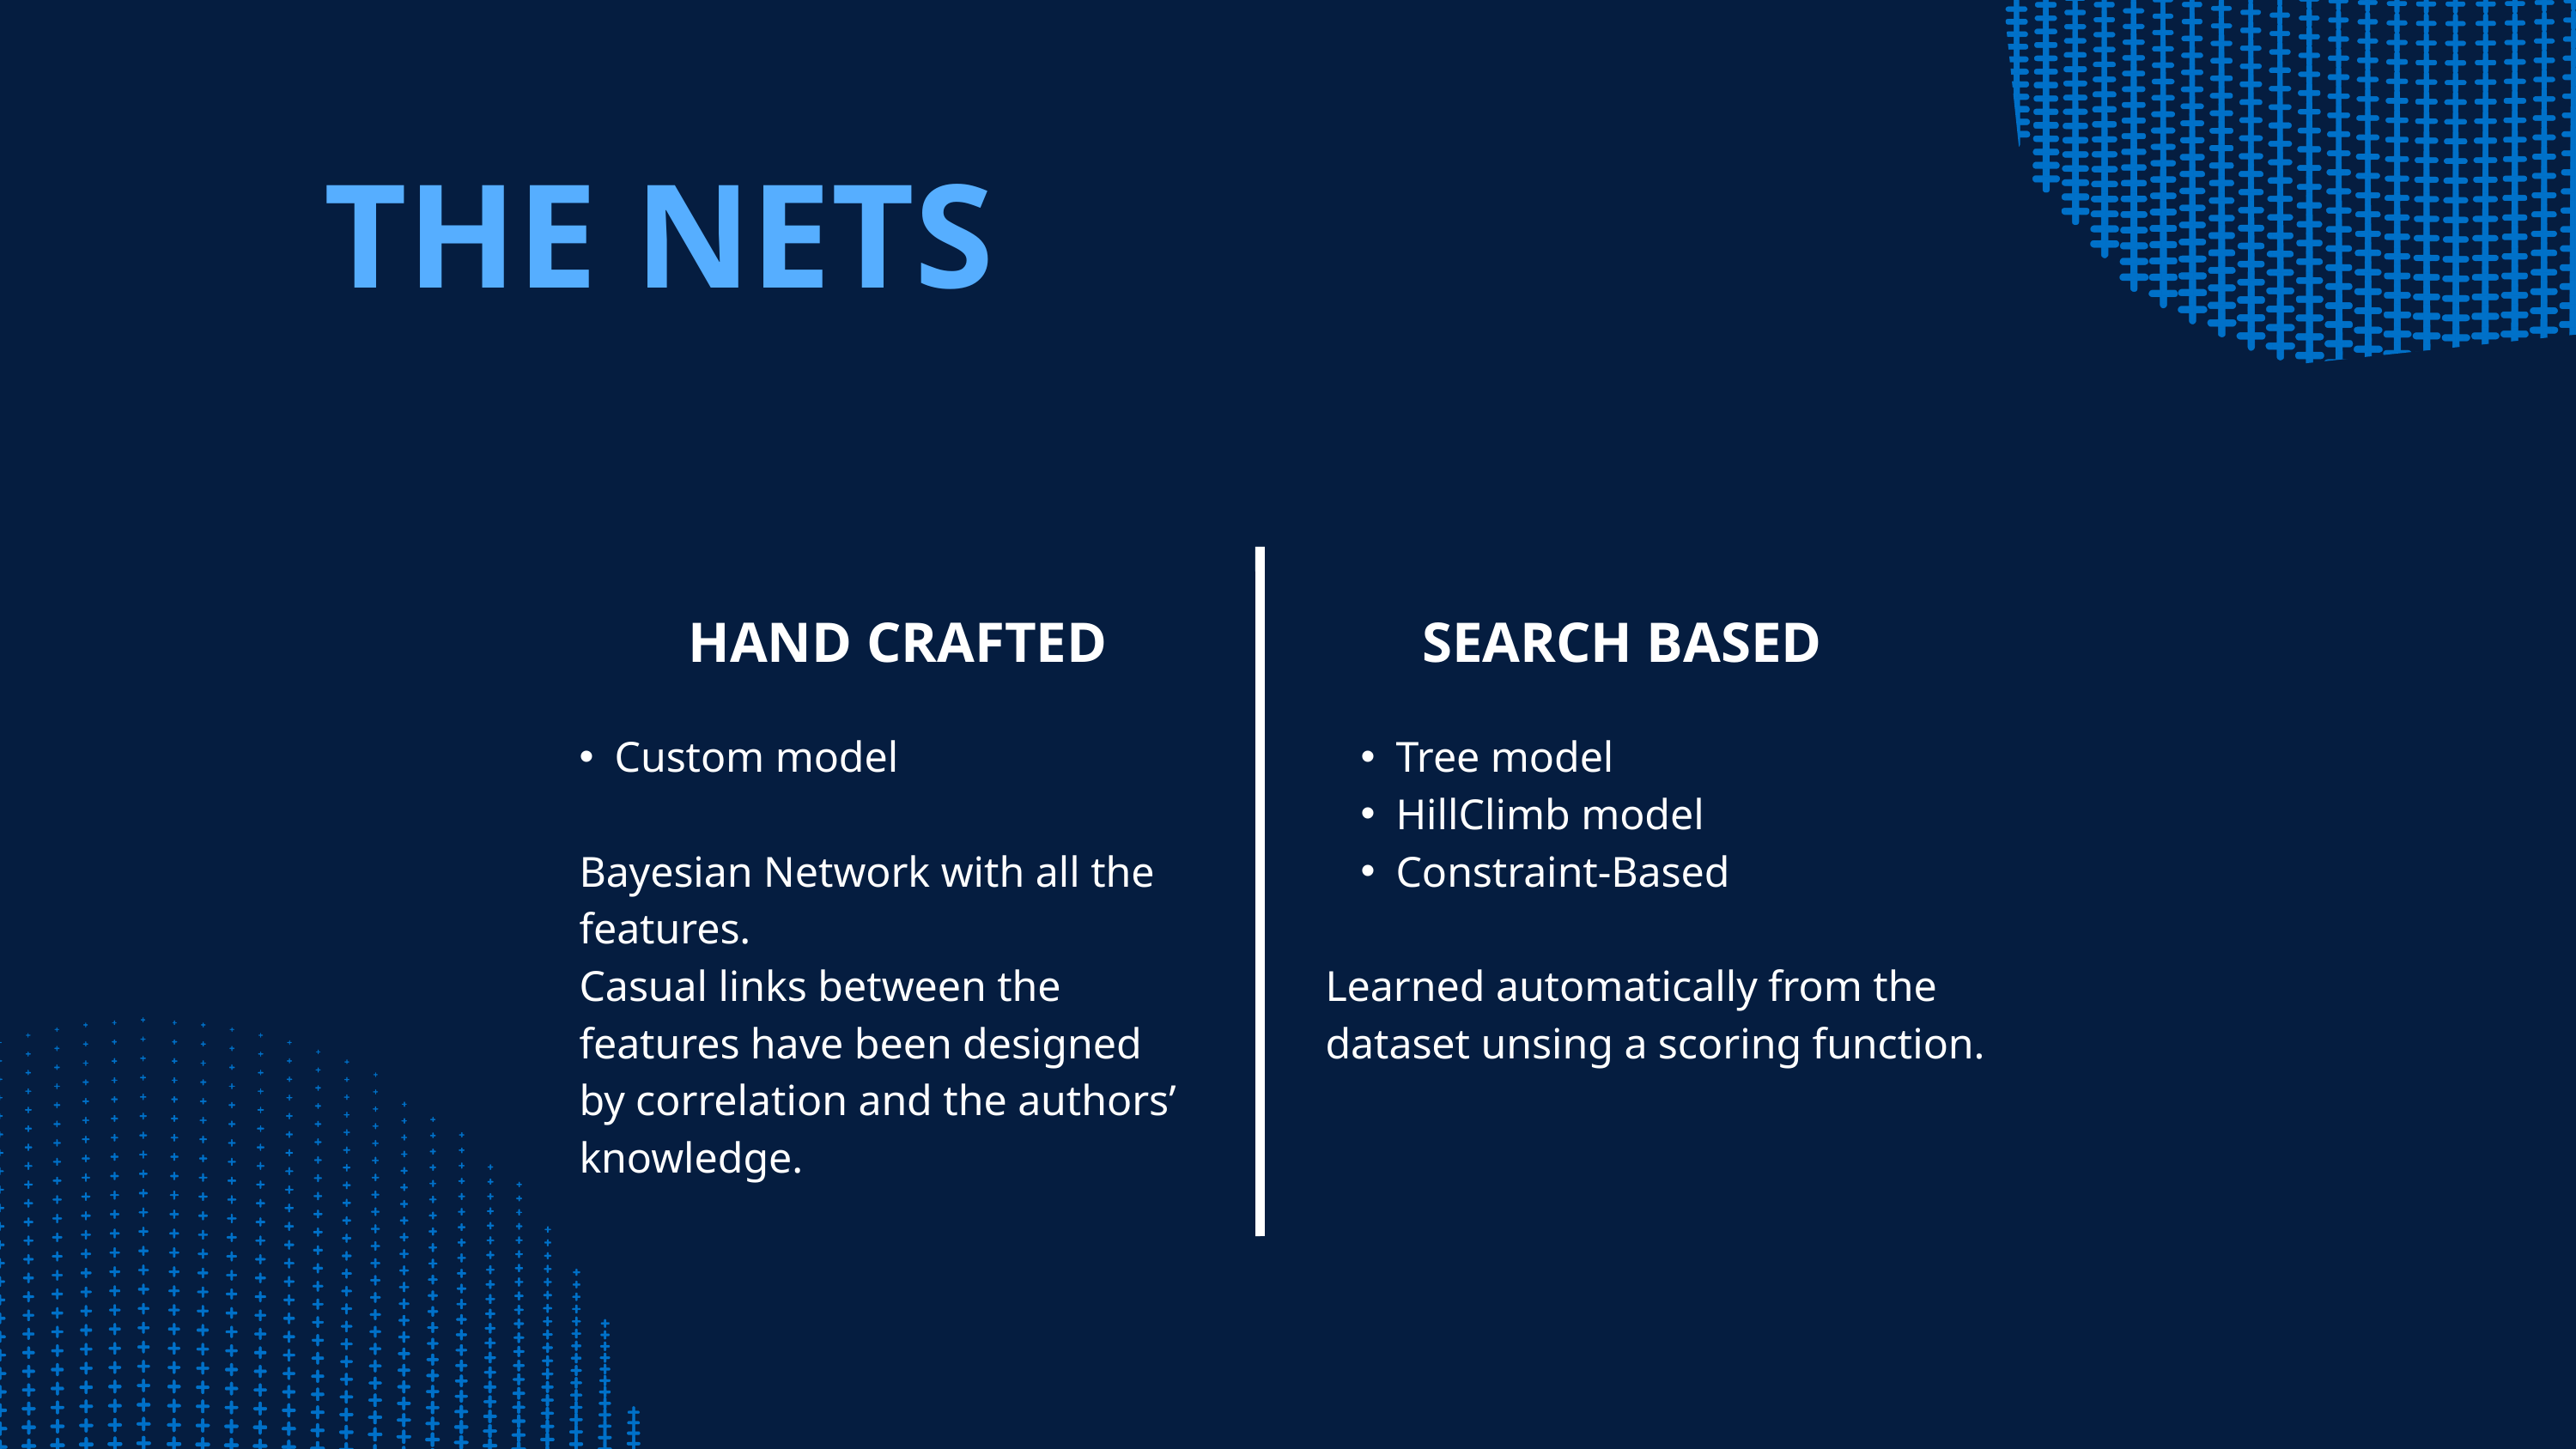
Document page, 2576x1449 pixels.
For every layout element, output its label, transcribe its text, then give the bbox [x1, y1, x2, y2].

text_box [0, 1017, 644, 1449]
text_box THE NETS [325, 144, 1813, 318]
text_box [2003, 0, 2576, 391]
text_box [544, 546, 2032, 1237]
